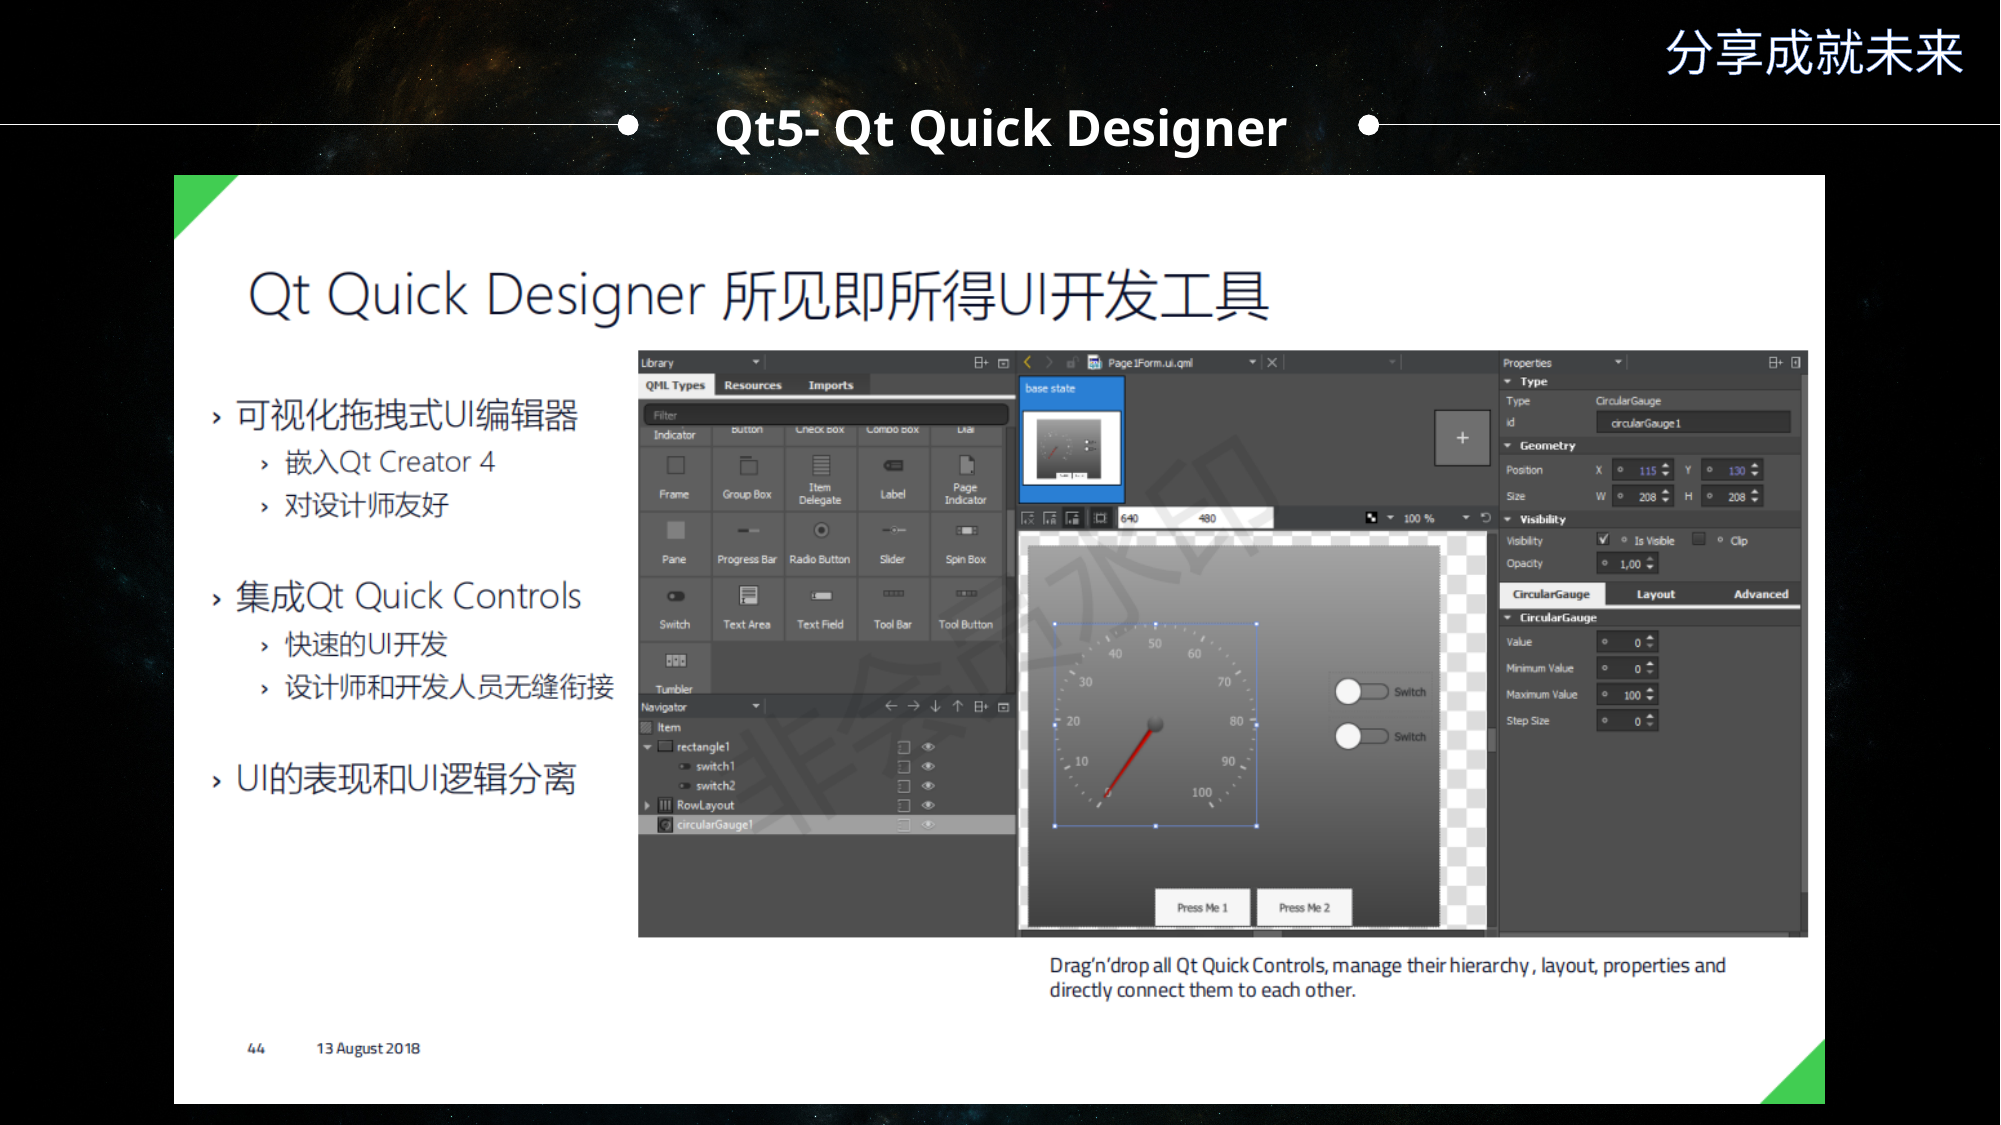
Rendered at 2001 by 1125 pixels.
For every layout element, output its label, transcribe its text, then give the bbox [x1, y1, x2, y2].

text_box 分享成就未来 [1649, 13, 1980, 89]
text_box Qt5- Qt Quick Designer [699, 88, 1369, 164]
picture [0, 0, 2000, 1125]
